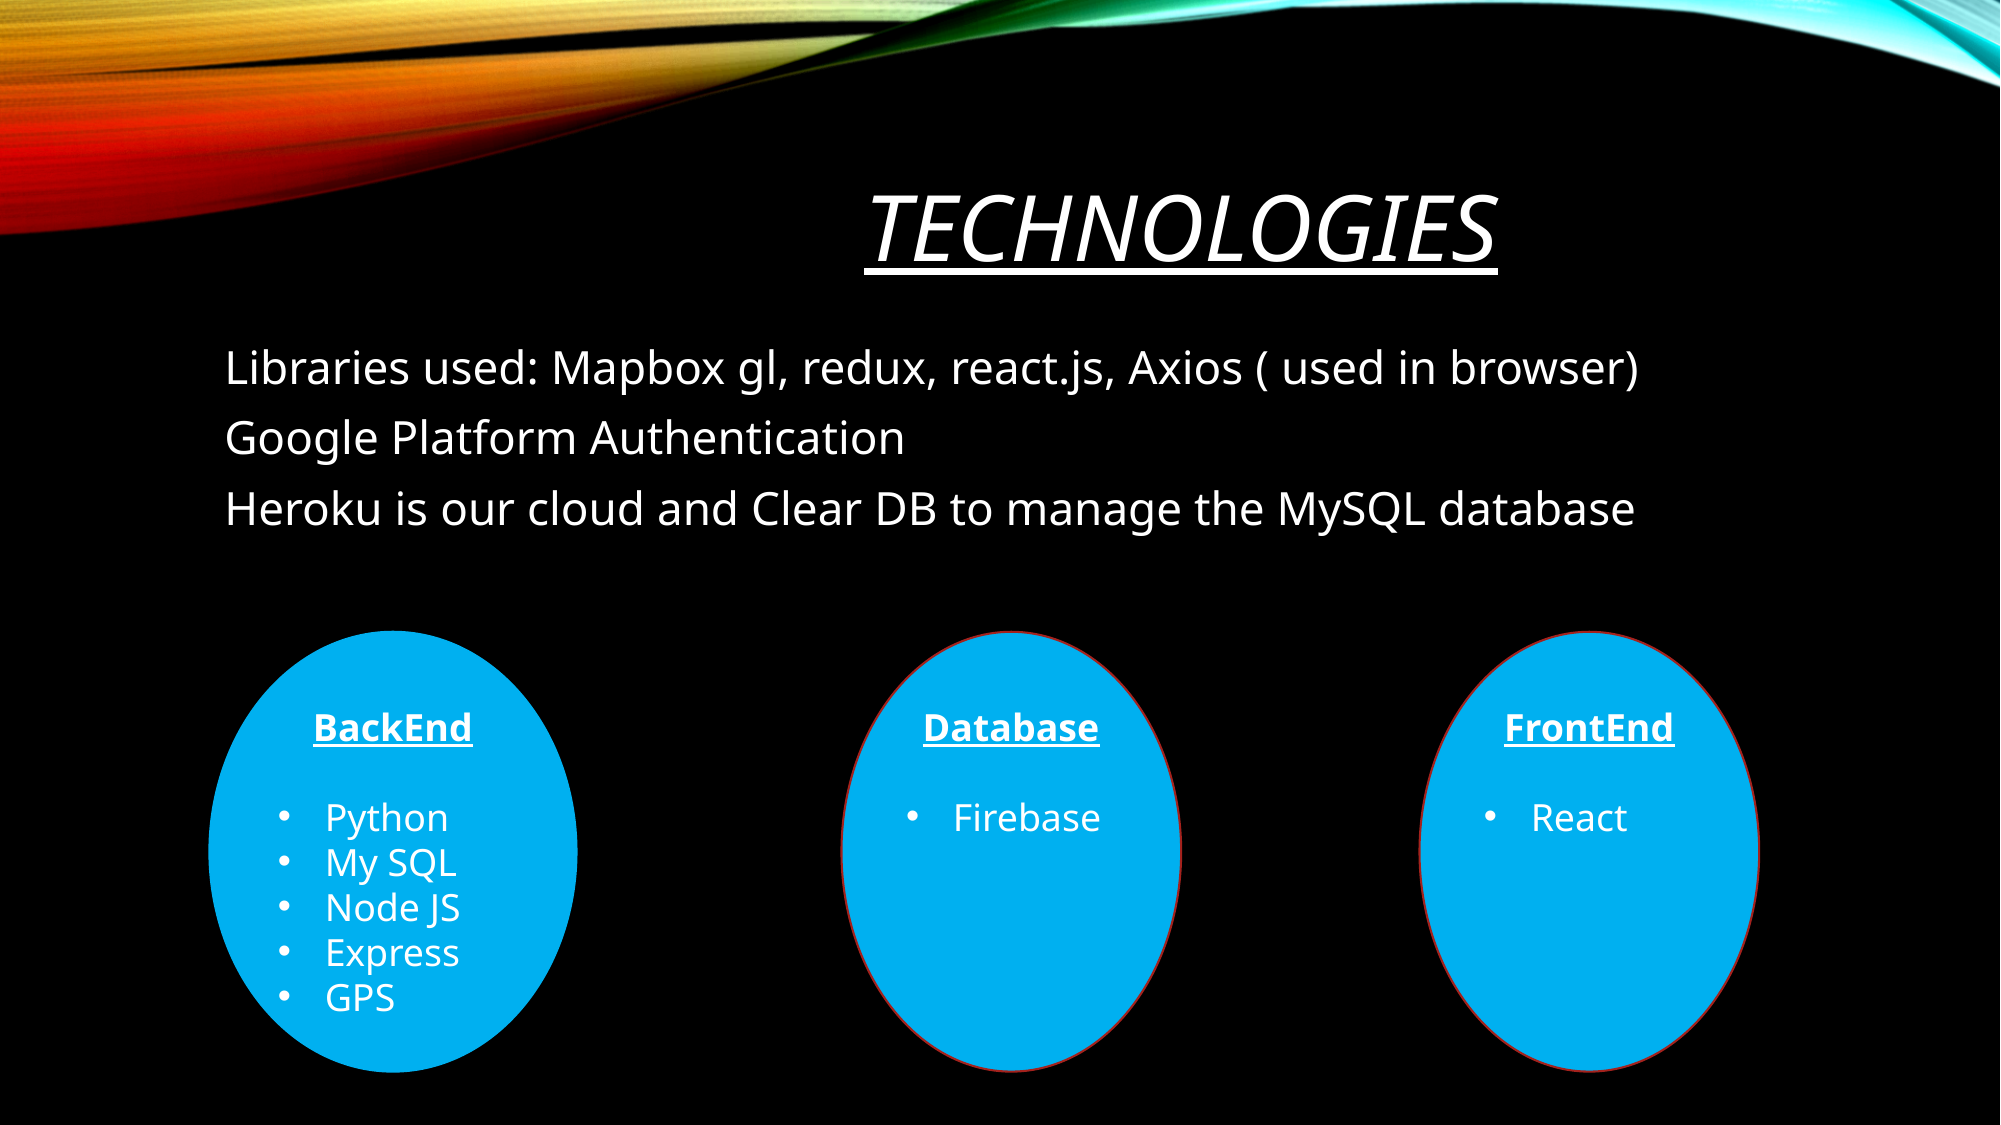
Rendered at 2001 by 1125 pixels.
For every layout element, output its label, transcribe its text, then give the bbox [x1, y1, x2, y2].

text_box Database Firebase [840, 630, 1183, 1073]
title Technologies [474, 125, 1888, 337]
list Libraries used: Mapbox gl, redux, react.js, Axios ( used in browser) Google Platform Authentication Heroku is our cloud and Clear DB to manage the MySQL database [209, 337, 1888, 1085]
text_box FrontEnd React [1418, 630, 1761, 1073]
text_box BackEnd Python My SQL Node JS Express GPS [208, 630, 578, 1073]
picture [0, 0, 2000, 237]
